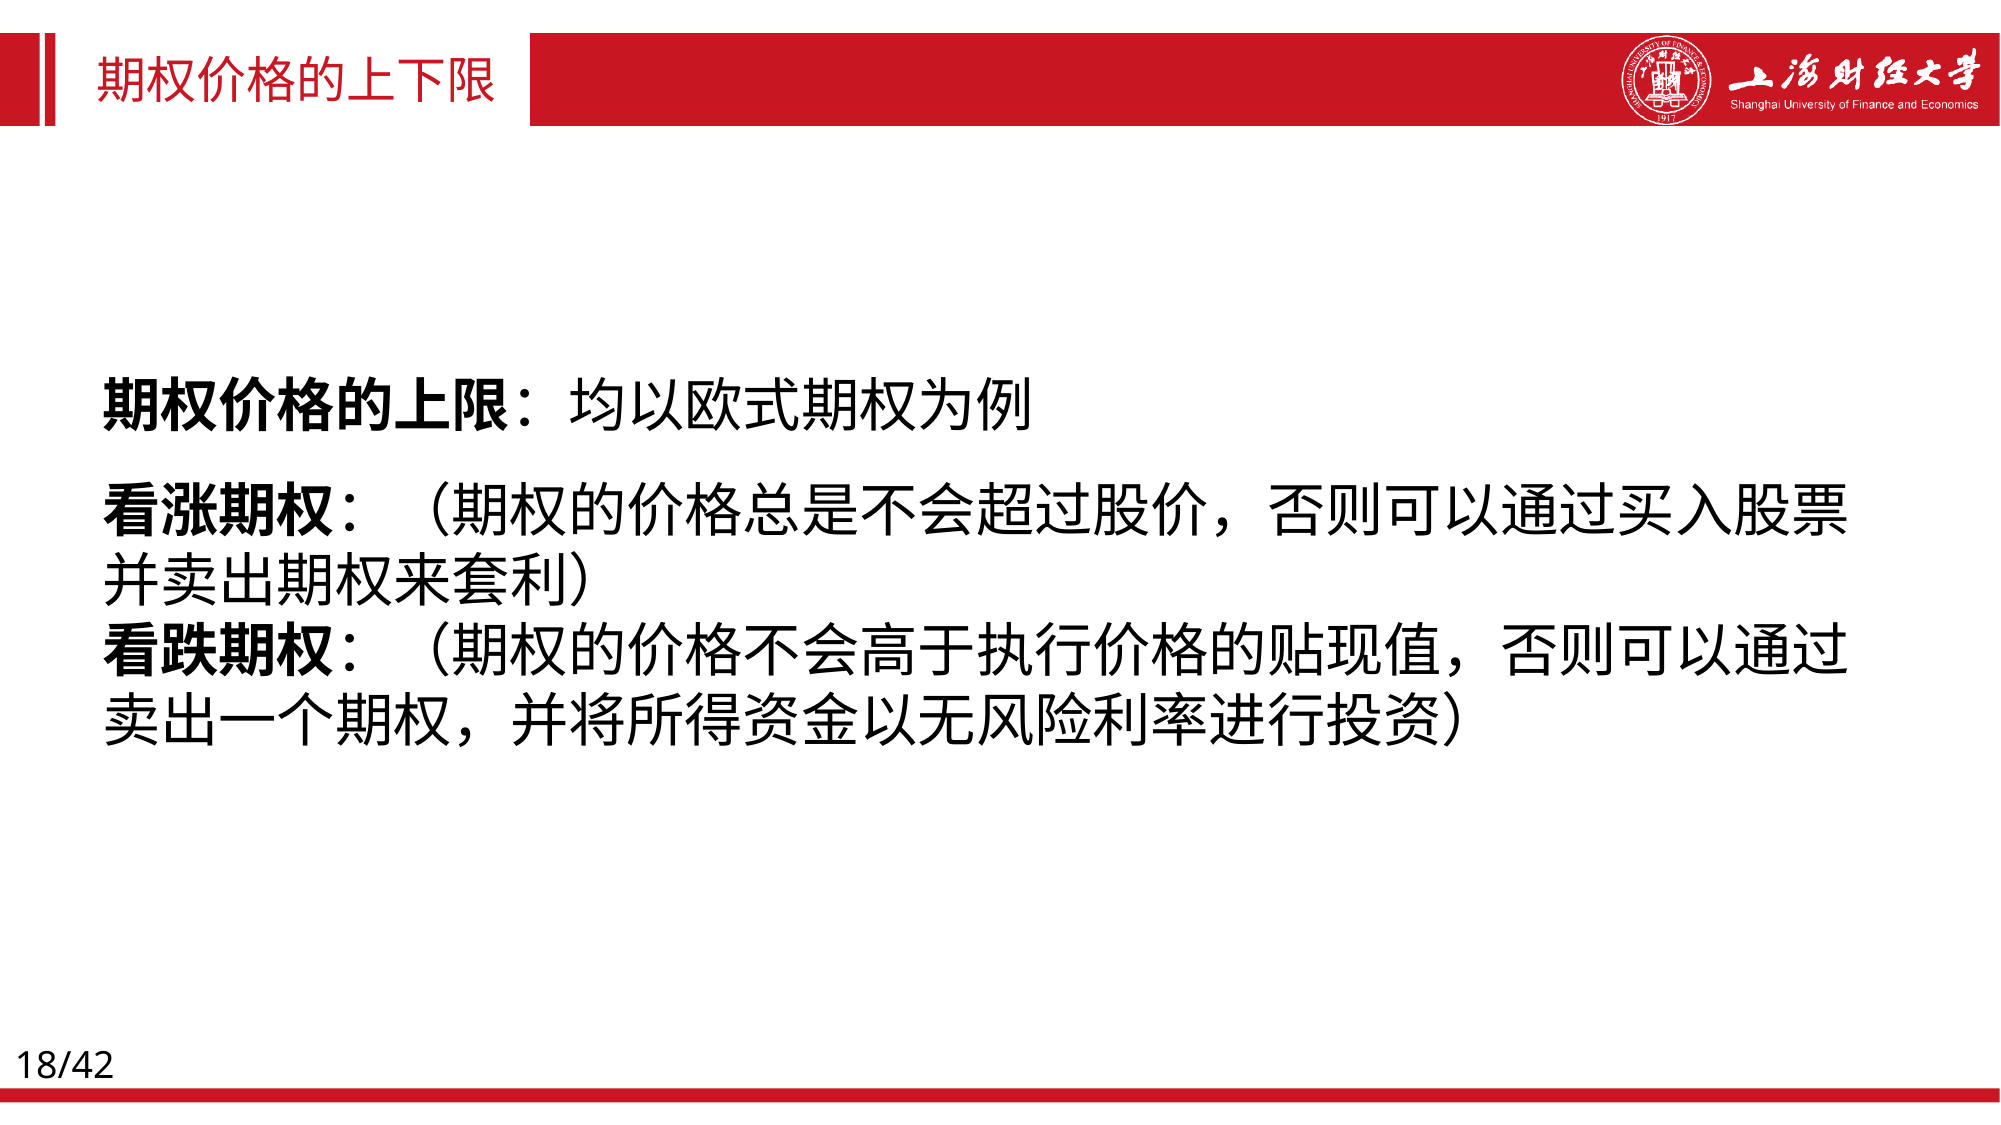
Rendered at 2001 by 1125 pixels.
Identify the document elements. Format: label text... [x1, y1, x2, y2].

text_box 期权价格的上下限 [82, 41, 512, 116]
picture [1595, 0, 2000, 172]
